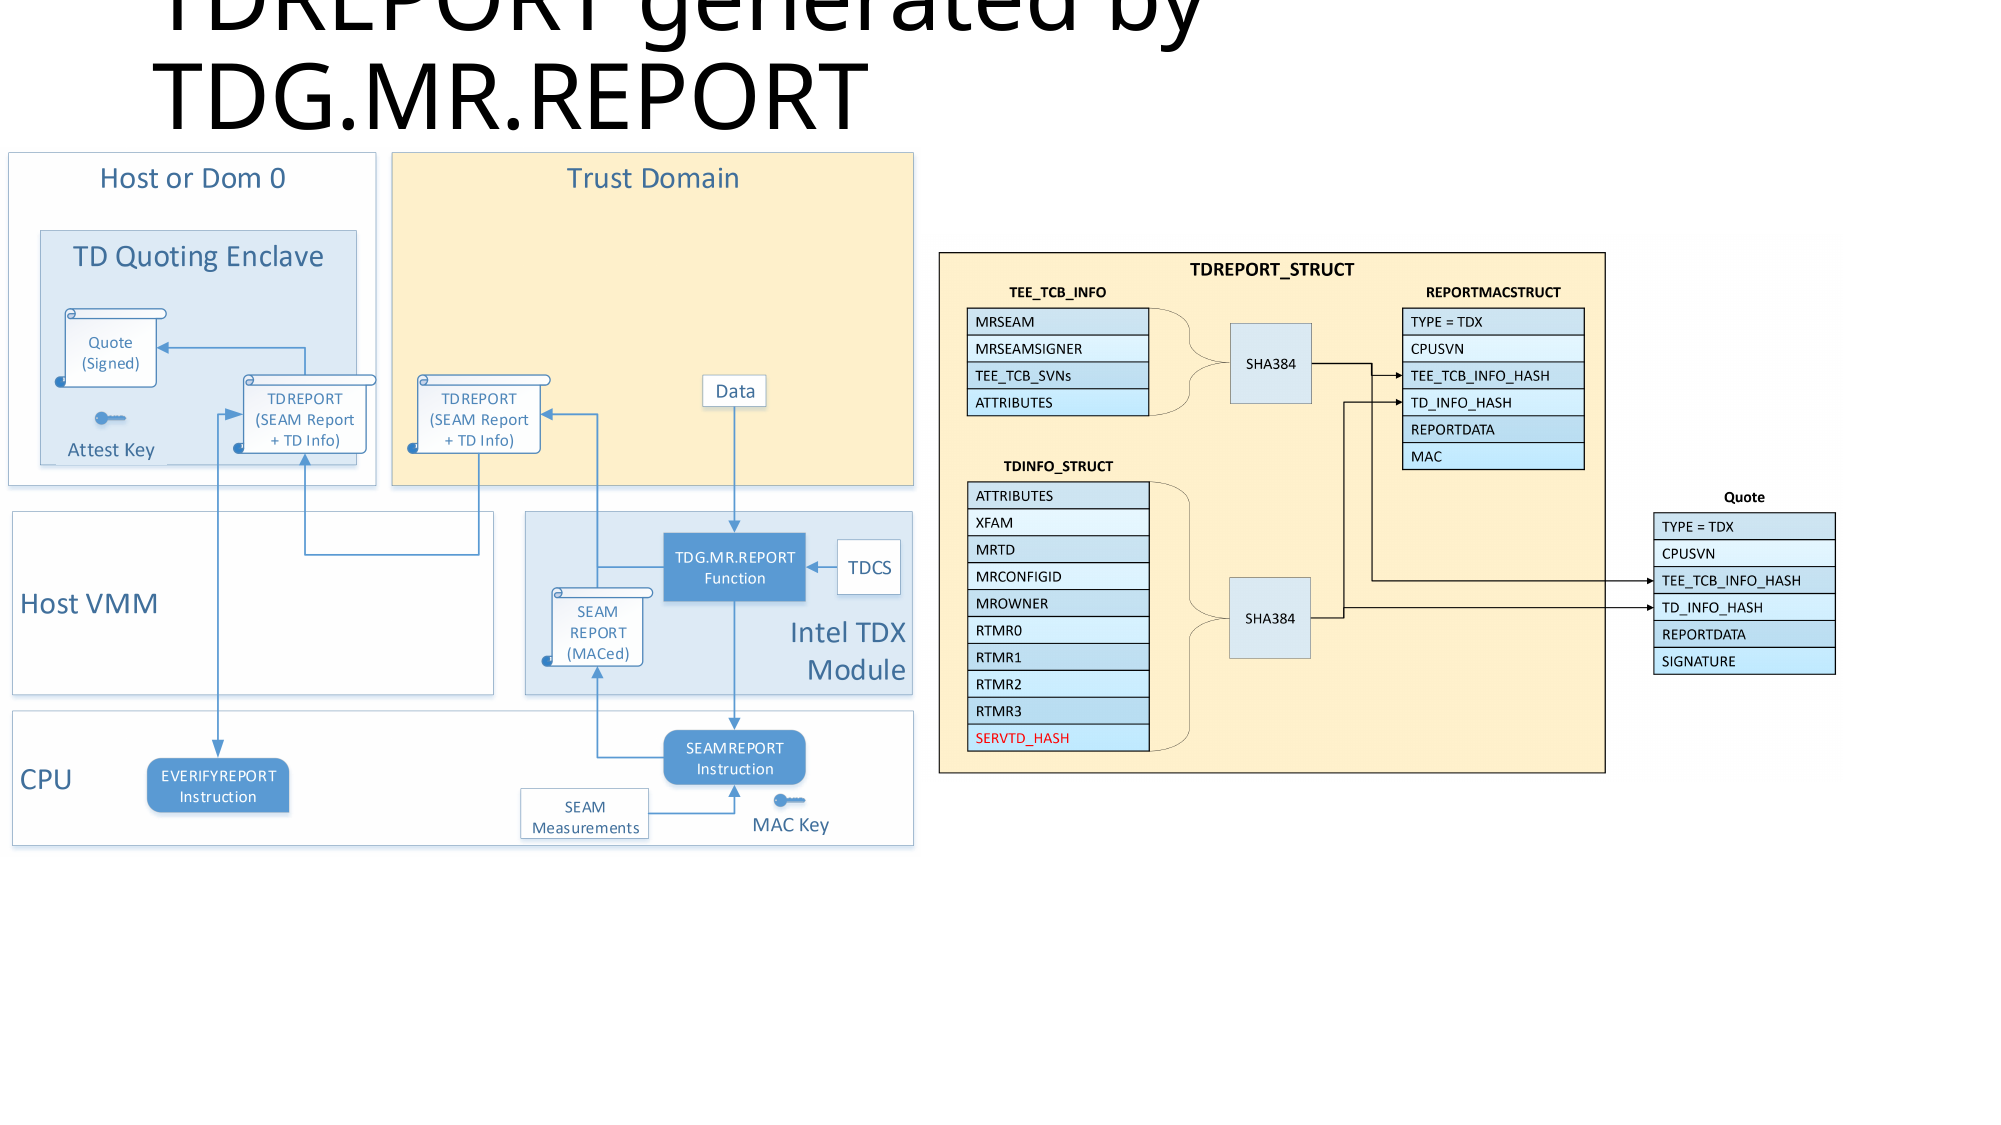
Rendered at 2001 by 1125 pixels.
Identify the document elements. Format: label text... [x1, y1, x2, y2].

picture [0, 147, 921, 857]
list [921, 234, 1843, 782]
title TDREPORT generated by TDG.MR.REPORT [137, 0, 1863, 159]
